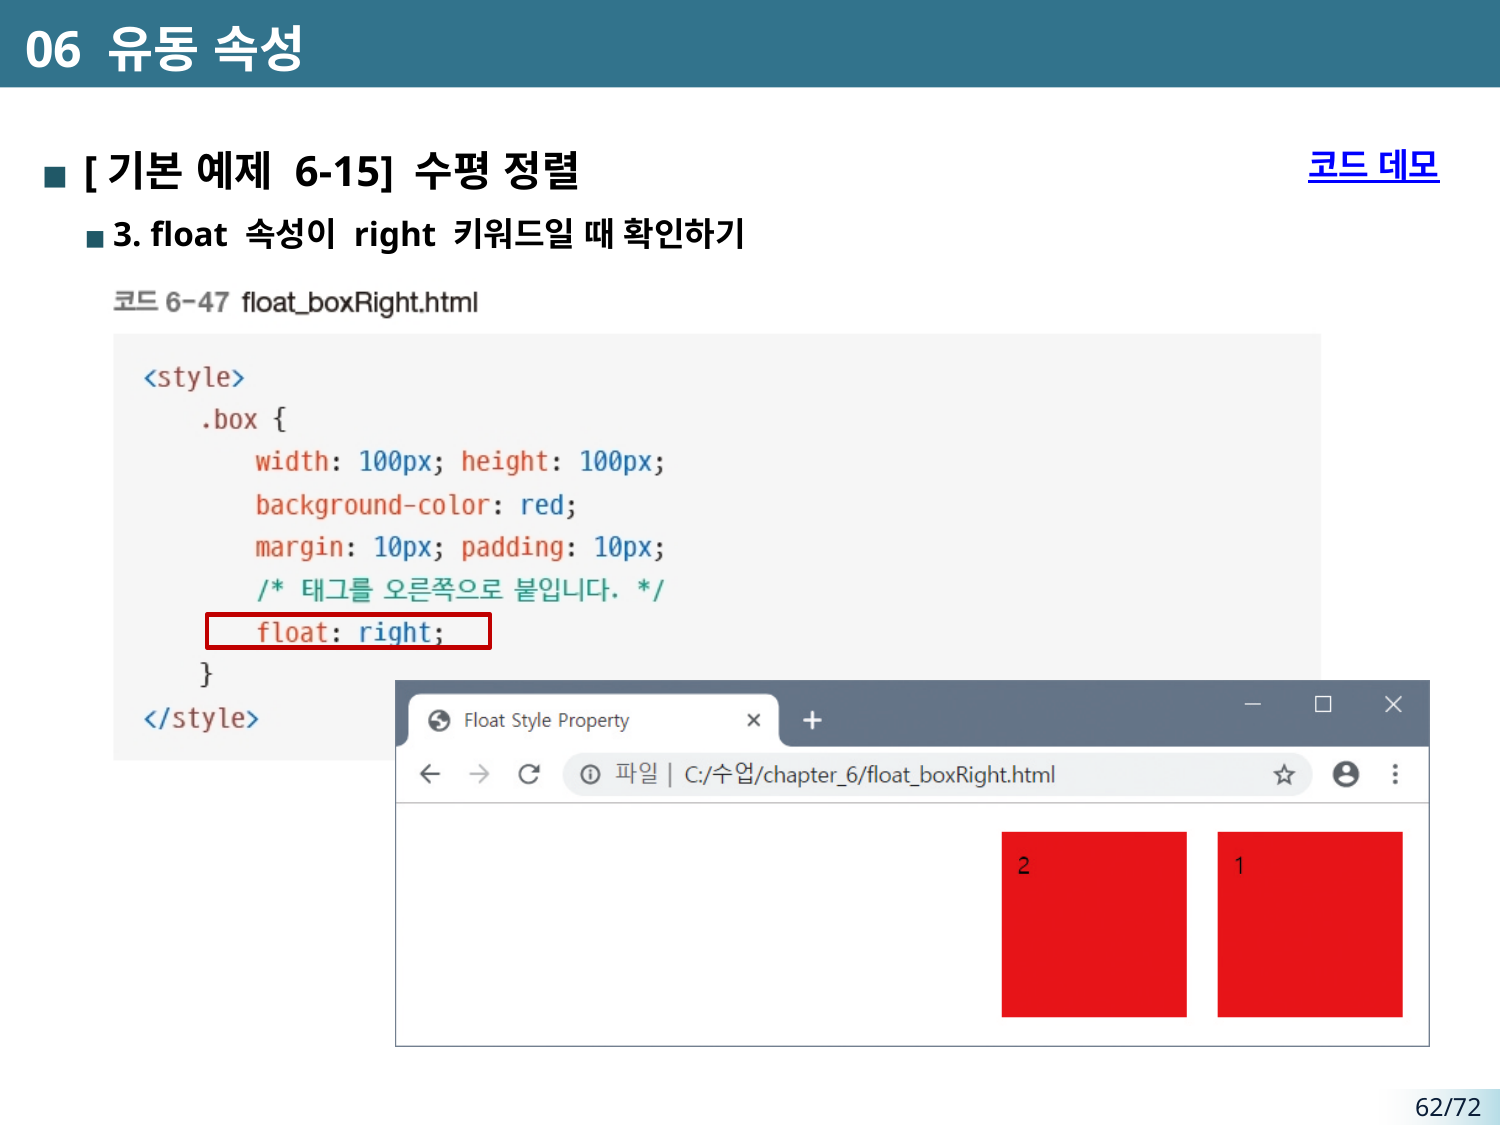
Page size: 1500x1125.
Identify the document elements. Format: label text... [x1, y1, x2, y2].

list [기본 예제 6-15] 수평 정렬 3. float 속성이 right 키워드일 때 확인하기 [10, 126, 1481, 1057]
title 06 유동 속성 [10, 8, 1288, 87]
picture [106, 278, 1431, 1048]
text_box 코드 데모 [1293, 137, 1495, 193]
